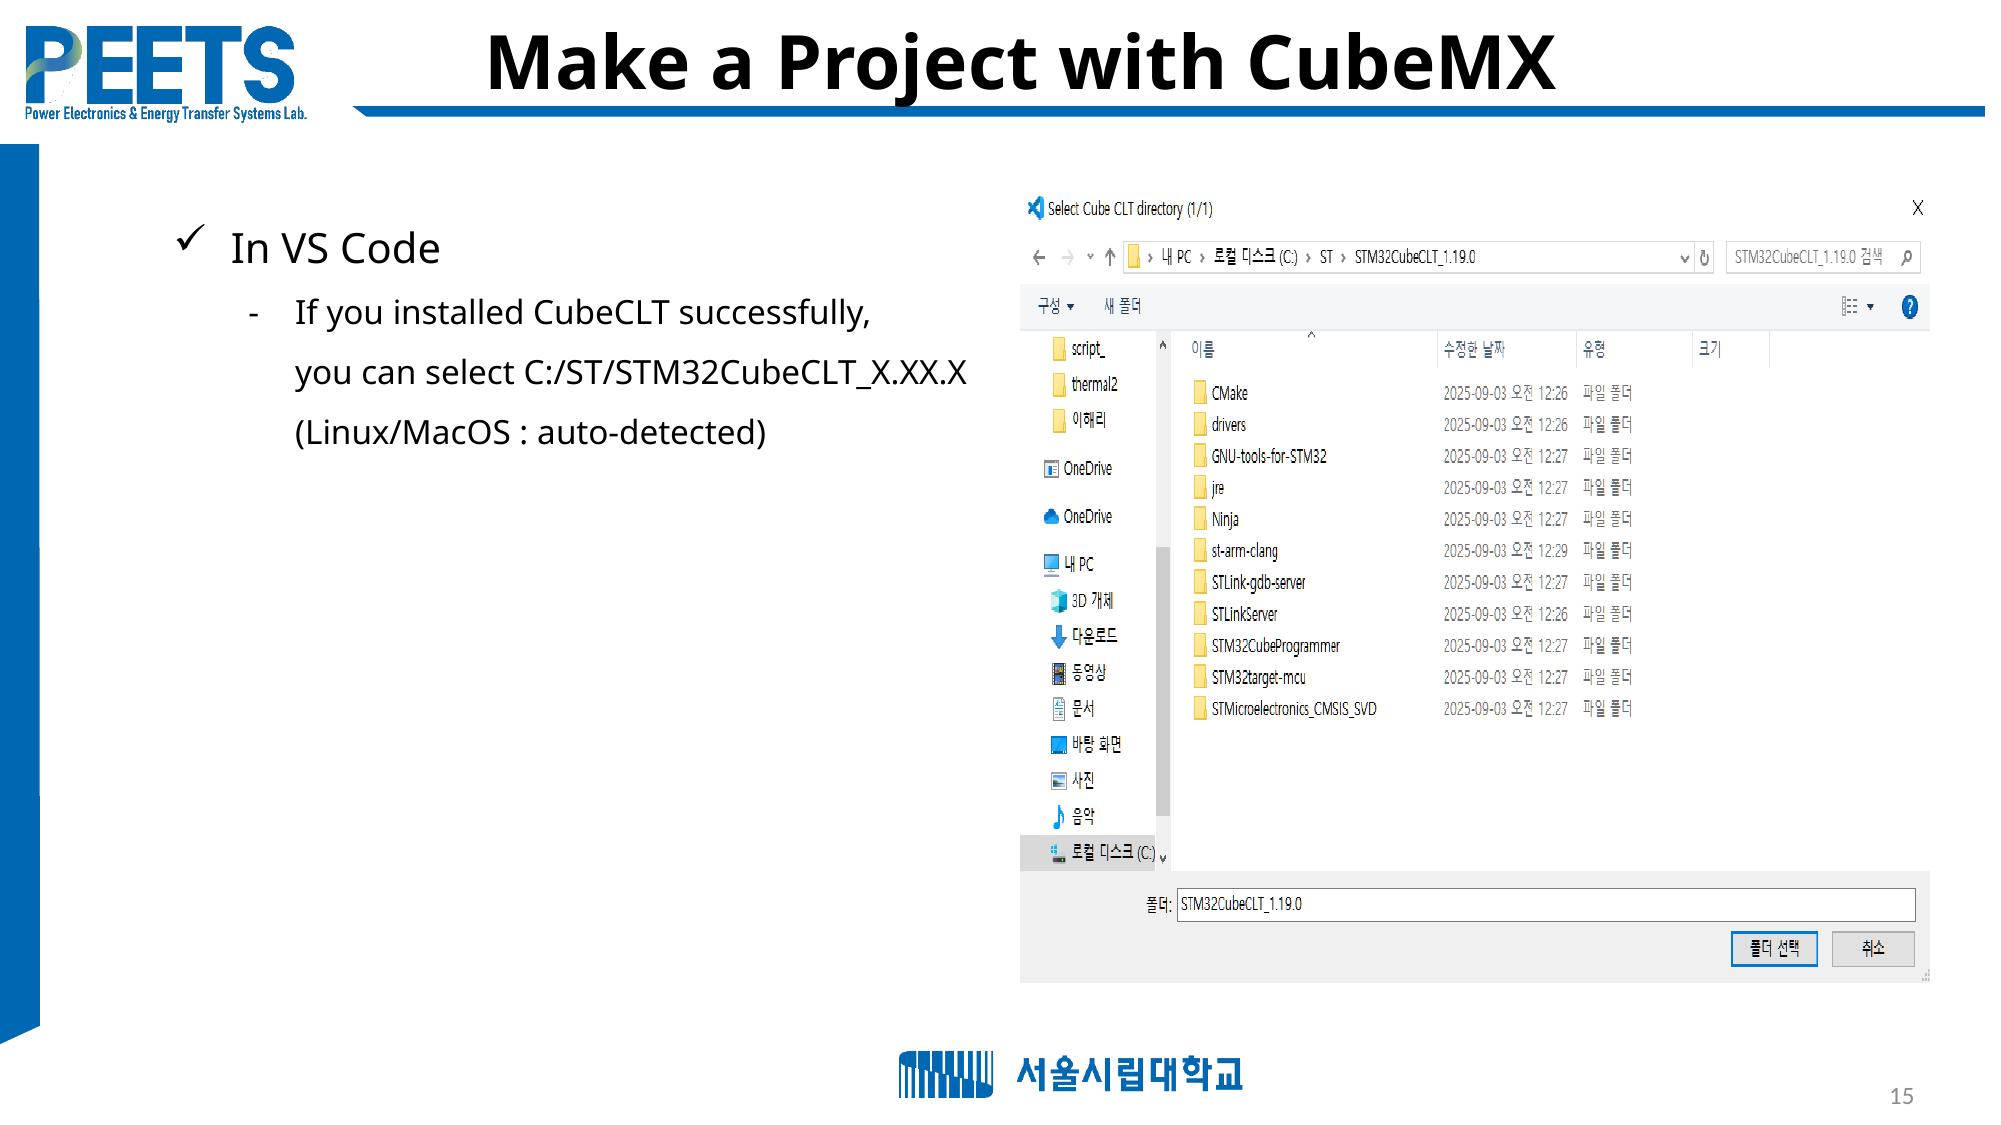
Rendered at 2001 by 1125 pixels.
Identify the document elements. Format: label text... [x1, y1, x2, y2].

picture [889, 1044, 1253, 1104]
slide_number 15 [1480, 1065, 1930, 1125]
text_box In VS Code If you installed CubeCLT successfully, you can select C:/ST/STM32CubeCLT_X.XX.X (Linux/MacOS : auto-detected) [158, 214, 1020, 779]
title Make a Project with CubeMX [56, 12, 1985, 119]
picture [1020, 187, 1930, 983]
picture [14, 26, 317, 133]
